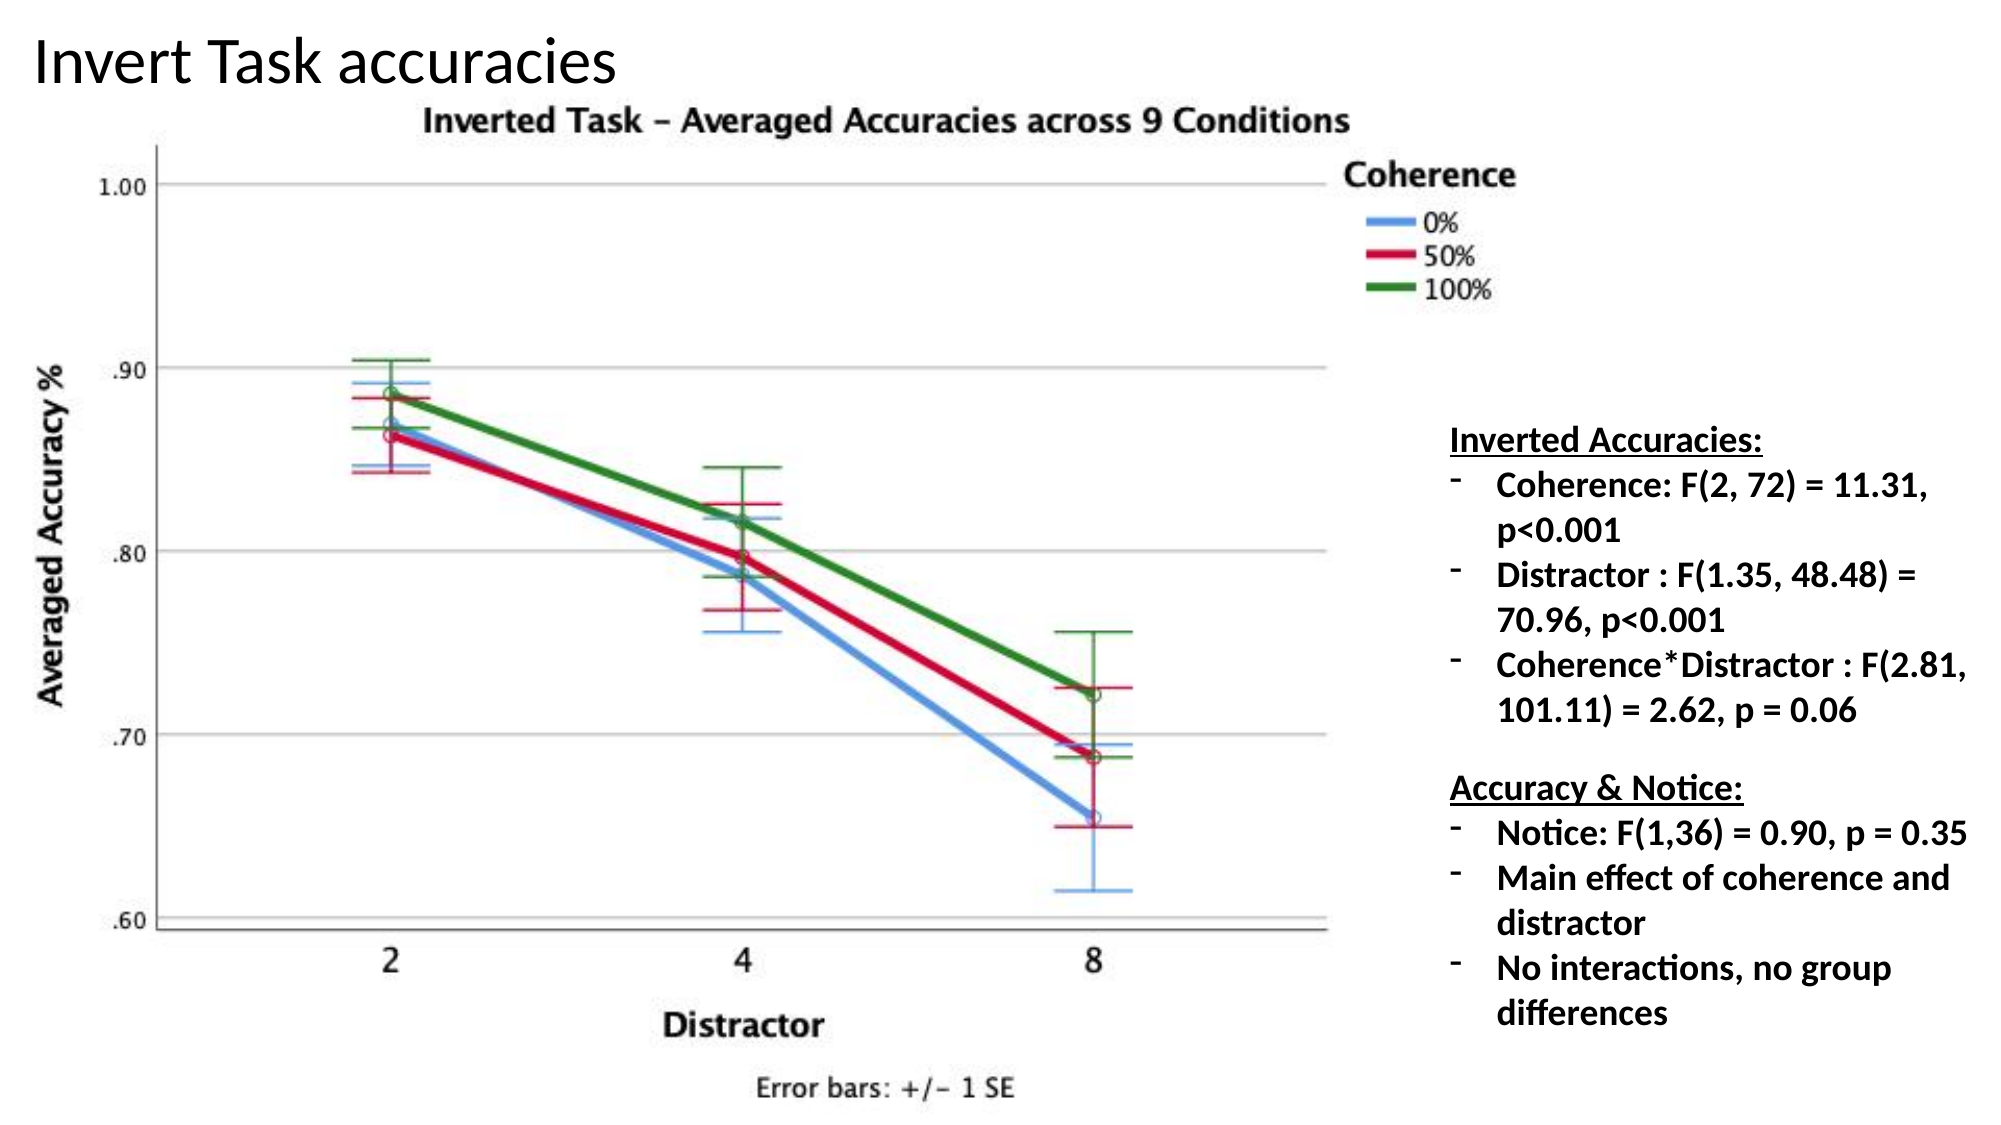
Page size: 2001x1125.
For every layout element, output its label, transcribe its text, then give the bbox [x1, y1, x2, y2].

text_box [1434, 407, 2000, 1090]
text_box Invert Task accuracies [18, 9, 634, 81]
picture [0, 81, 1773, 1125]
